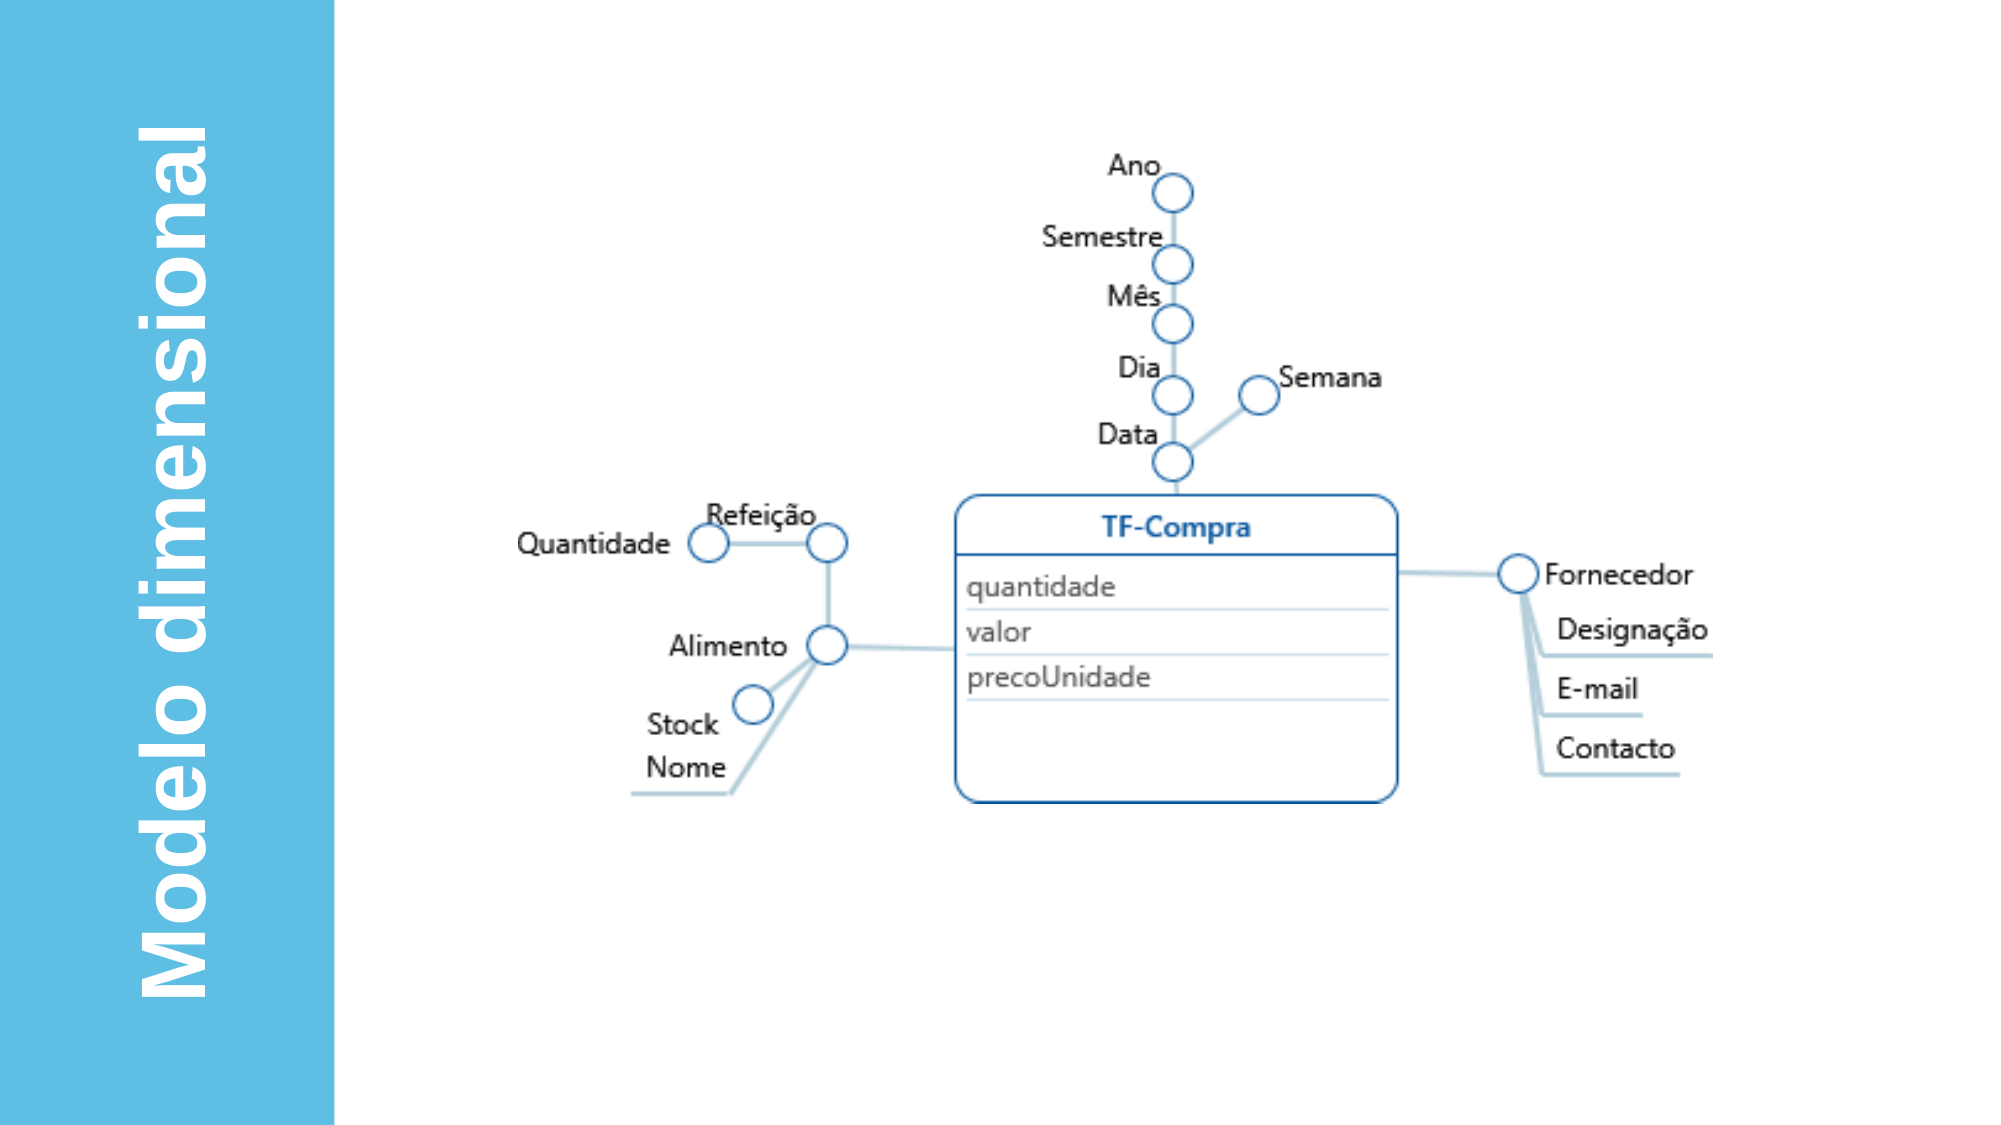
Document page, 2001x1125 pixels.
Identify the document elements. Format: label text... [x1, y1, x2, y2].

text_box Modelo dimensional [78, 56, 250, 1069]
picture [518, 152, 1713, 804]
